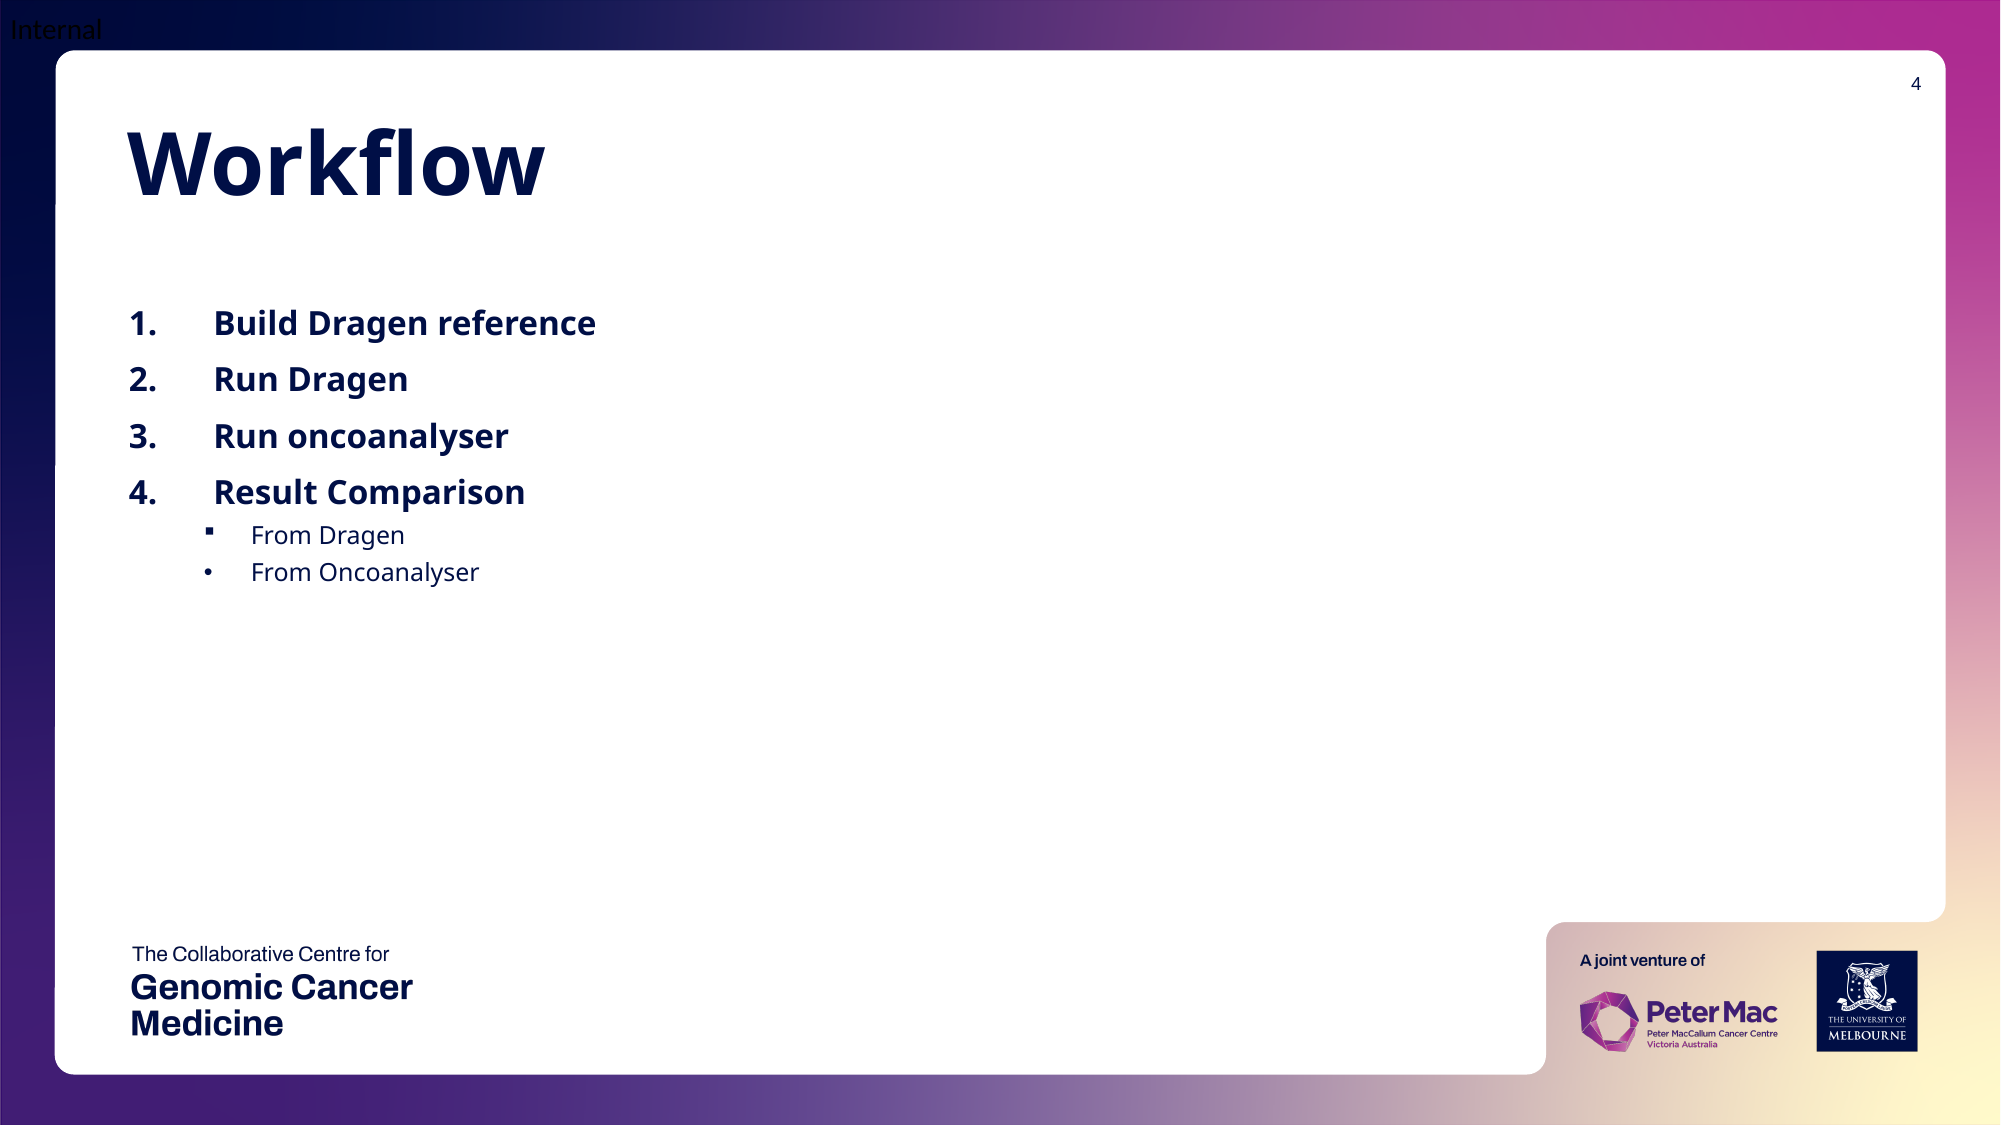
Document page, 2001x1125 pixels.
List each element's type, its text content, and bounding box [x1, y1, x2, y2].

picture [0, 0, 2001, 1125]
list Build Dragen reference Run Dragen Run oncoanalyser Result Comparison From Dragen From Oncoanalyser [129, 298, 1881, 916]
slide_number 4 [1880, 53, 1937, 113]
title Workflow [127, 111, 1640, 264]
